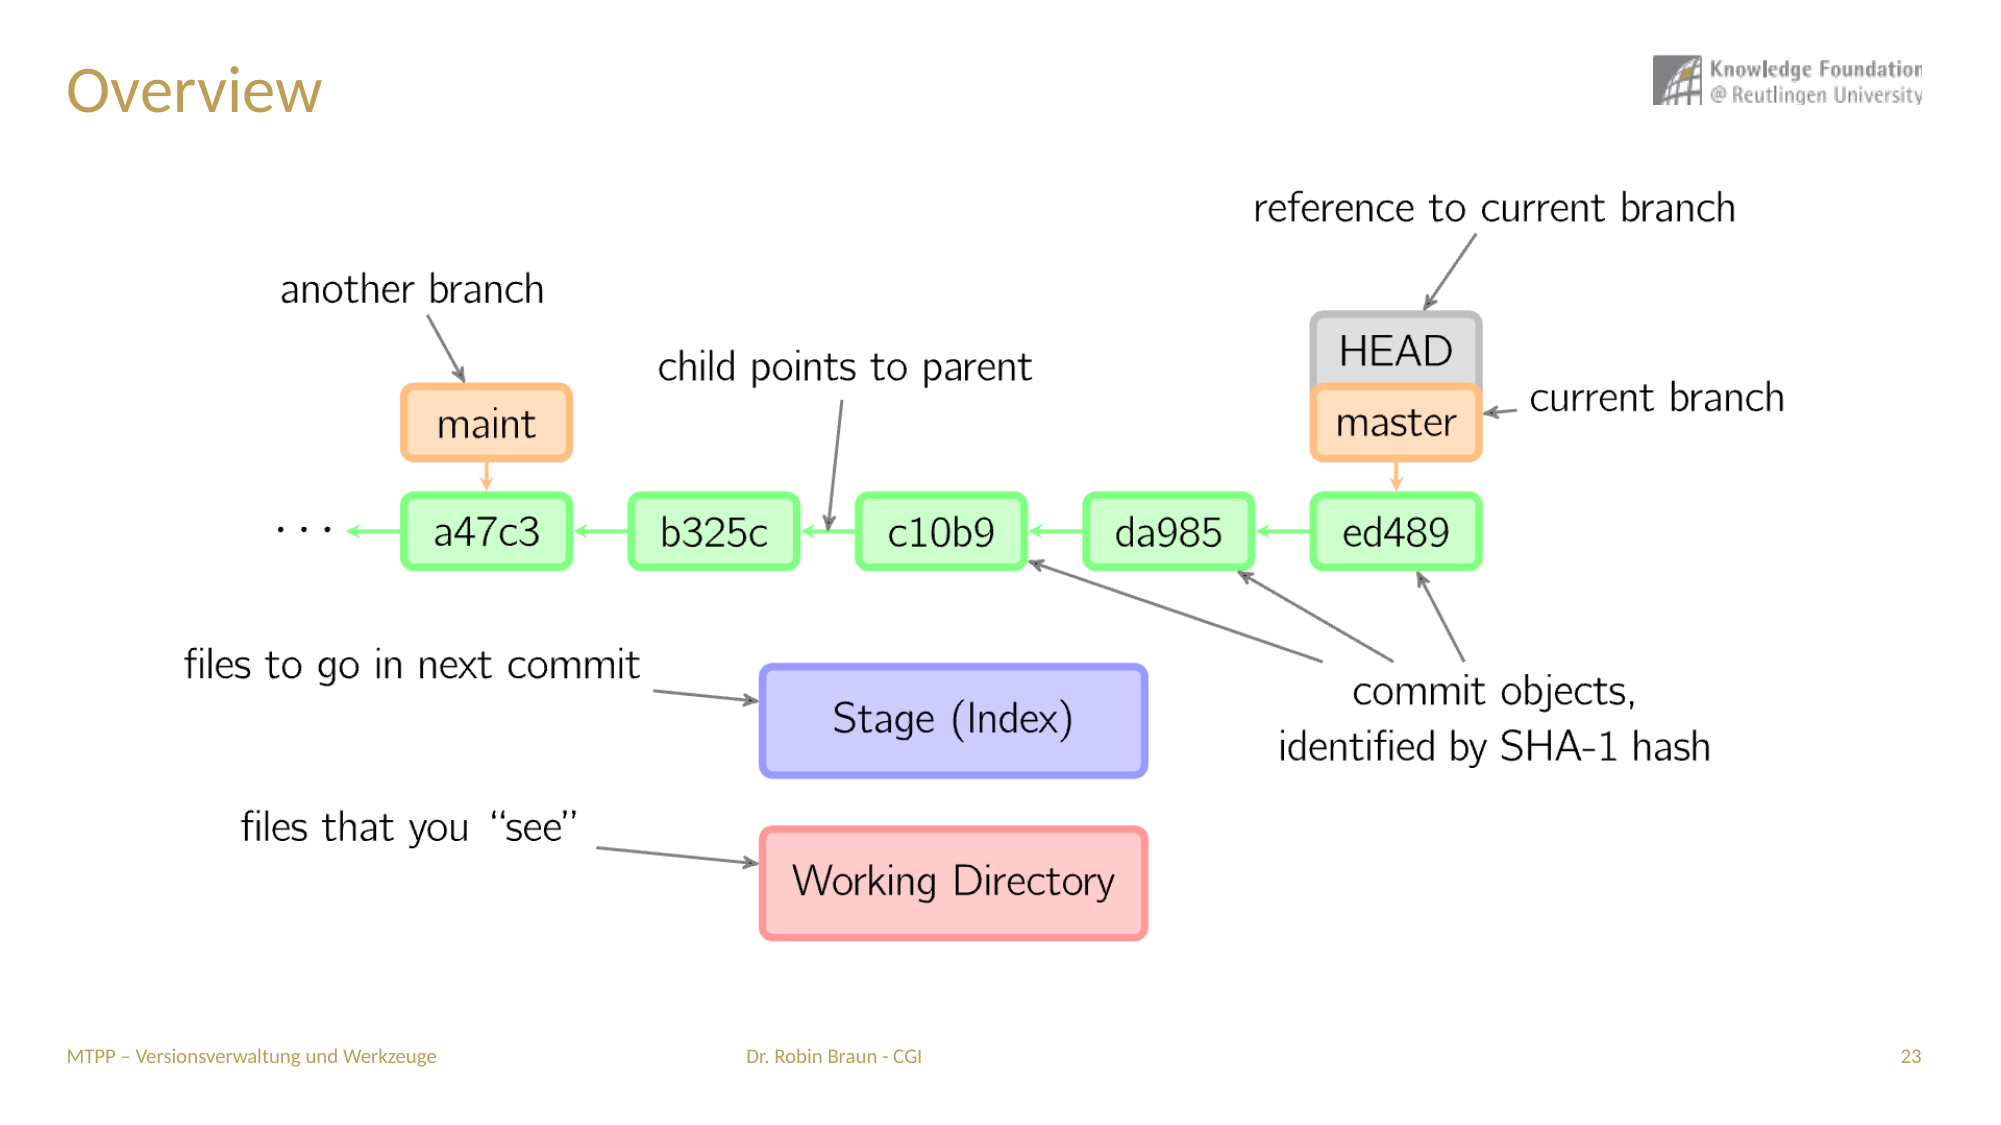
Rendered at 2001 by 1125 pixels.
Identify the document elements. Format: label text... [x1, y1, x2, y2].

picture [173, 163, 1827, 962]
title Overview [66, 42, 1603, 138]
